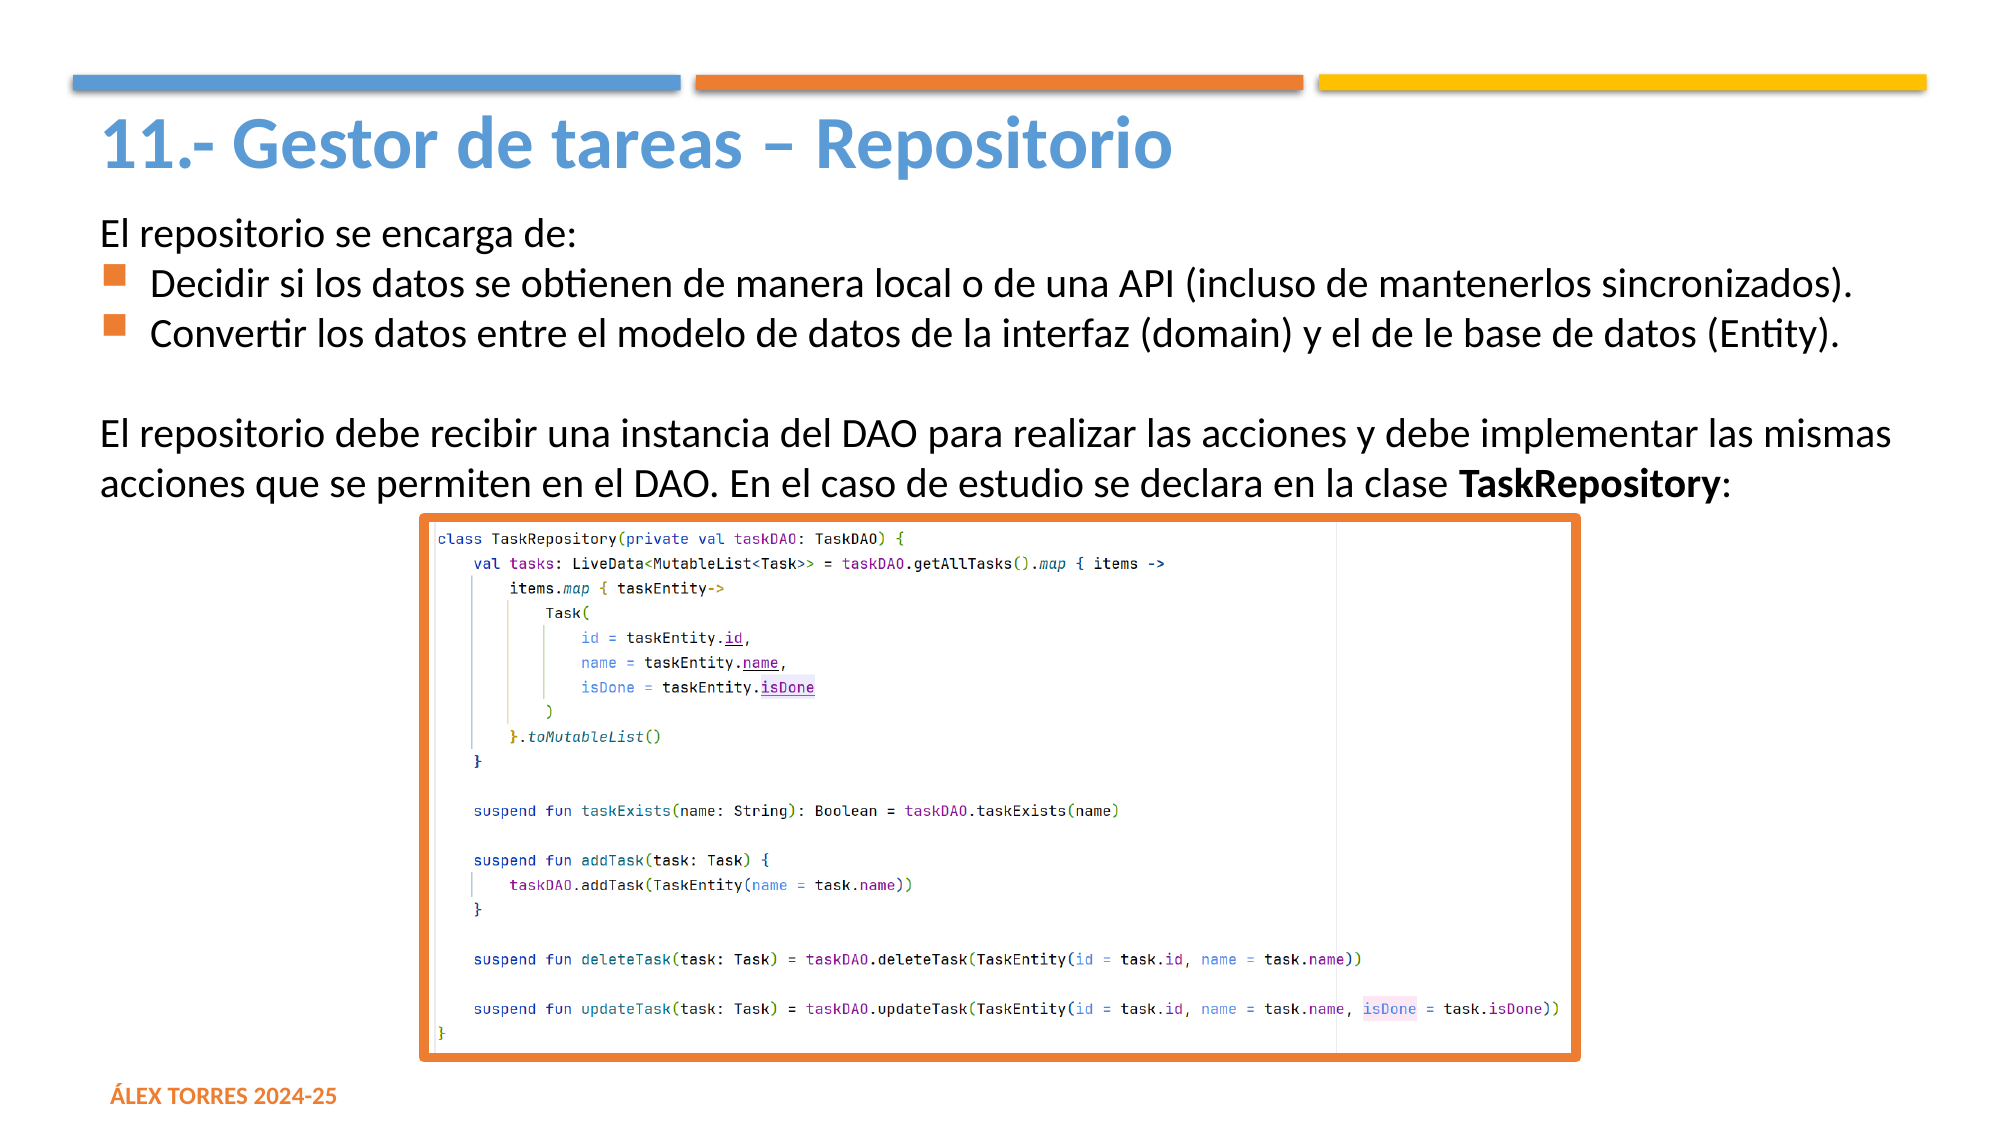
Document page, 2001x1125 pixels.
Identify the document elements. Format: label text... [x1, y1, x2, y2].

picture [428, 521, 1572, 1054]
text_box El repositorio se encarga de: Decidir si los datos se obtienen de manera local o de una API (incluso de mantenerlos sincronizados). Convertir los datos entre el modelo de datos de la interfaz (domain) y el de le base de datos (Entity). El repositorio debe recibir una instancia del DAO para realizar las acciones y debe implementar las mismas acciones que se permiten en el DAO. En el caso de estudio se declara en la clase TaskRepository: [85, 190, 1915, 1074]
text_box 11.- Gestor de tareas – Repositorio [85, 78, 1915, 188]
